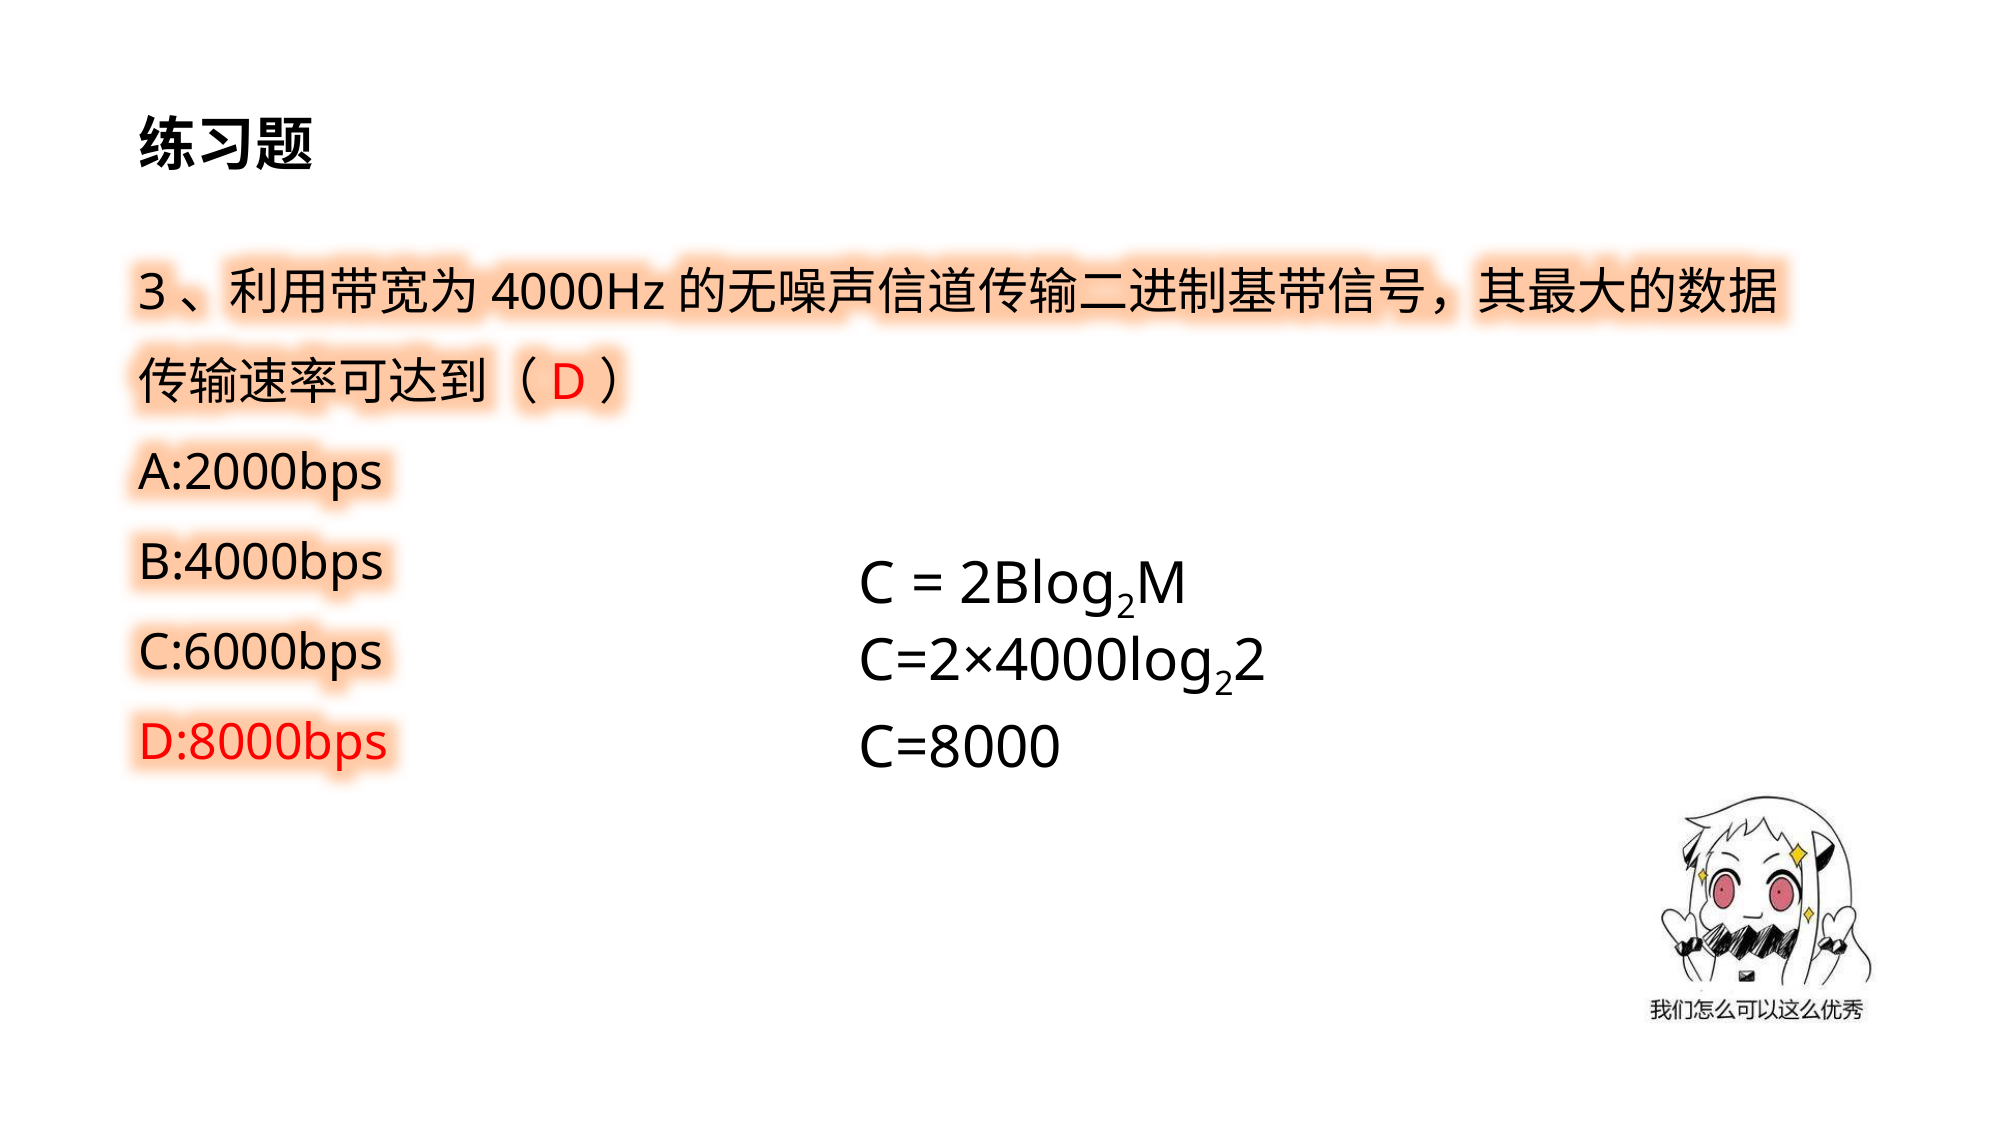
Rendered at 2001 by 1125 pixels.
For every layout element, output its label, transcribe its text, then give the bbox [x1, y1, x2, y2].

text_box 3、利用带宽为4000Hz的无噪声信道传输二进制基带信号，其最大的数据传输速率可达到（D） A:2000bps B:4000bps C:6000bps D:8000bps [120, 219, 1839, 1047]
text_box C = 2Blog2M C=2×4000log22 C=8000 [844, 540, 1419, 787]
text_box 练习题 [120, 97, 1568, 187]
text_box 物理层 [113, 212, 1847, 1055]
table_cell 0 [117, 216, 1843, 1051]
picture [1628, 783, 1892, 1047]
